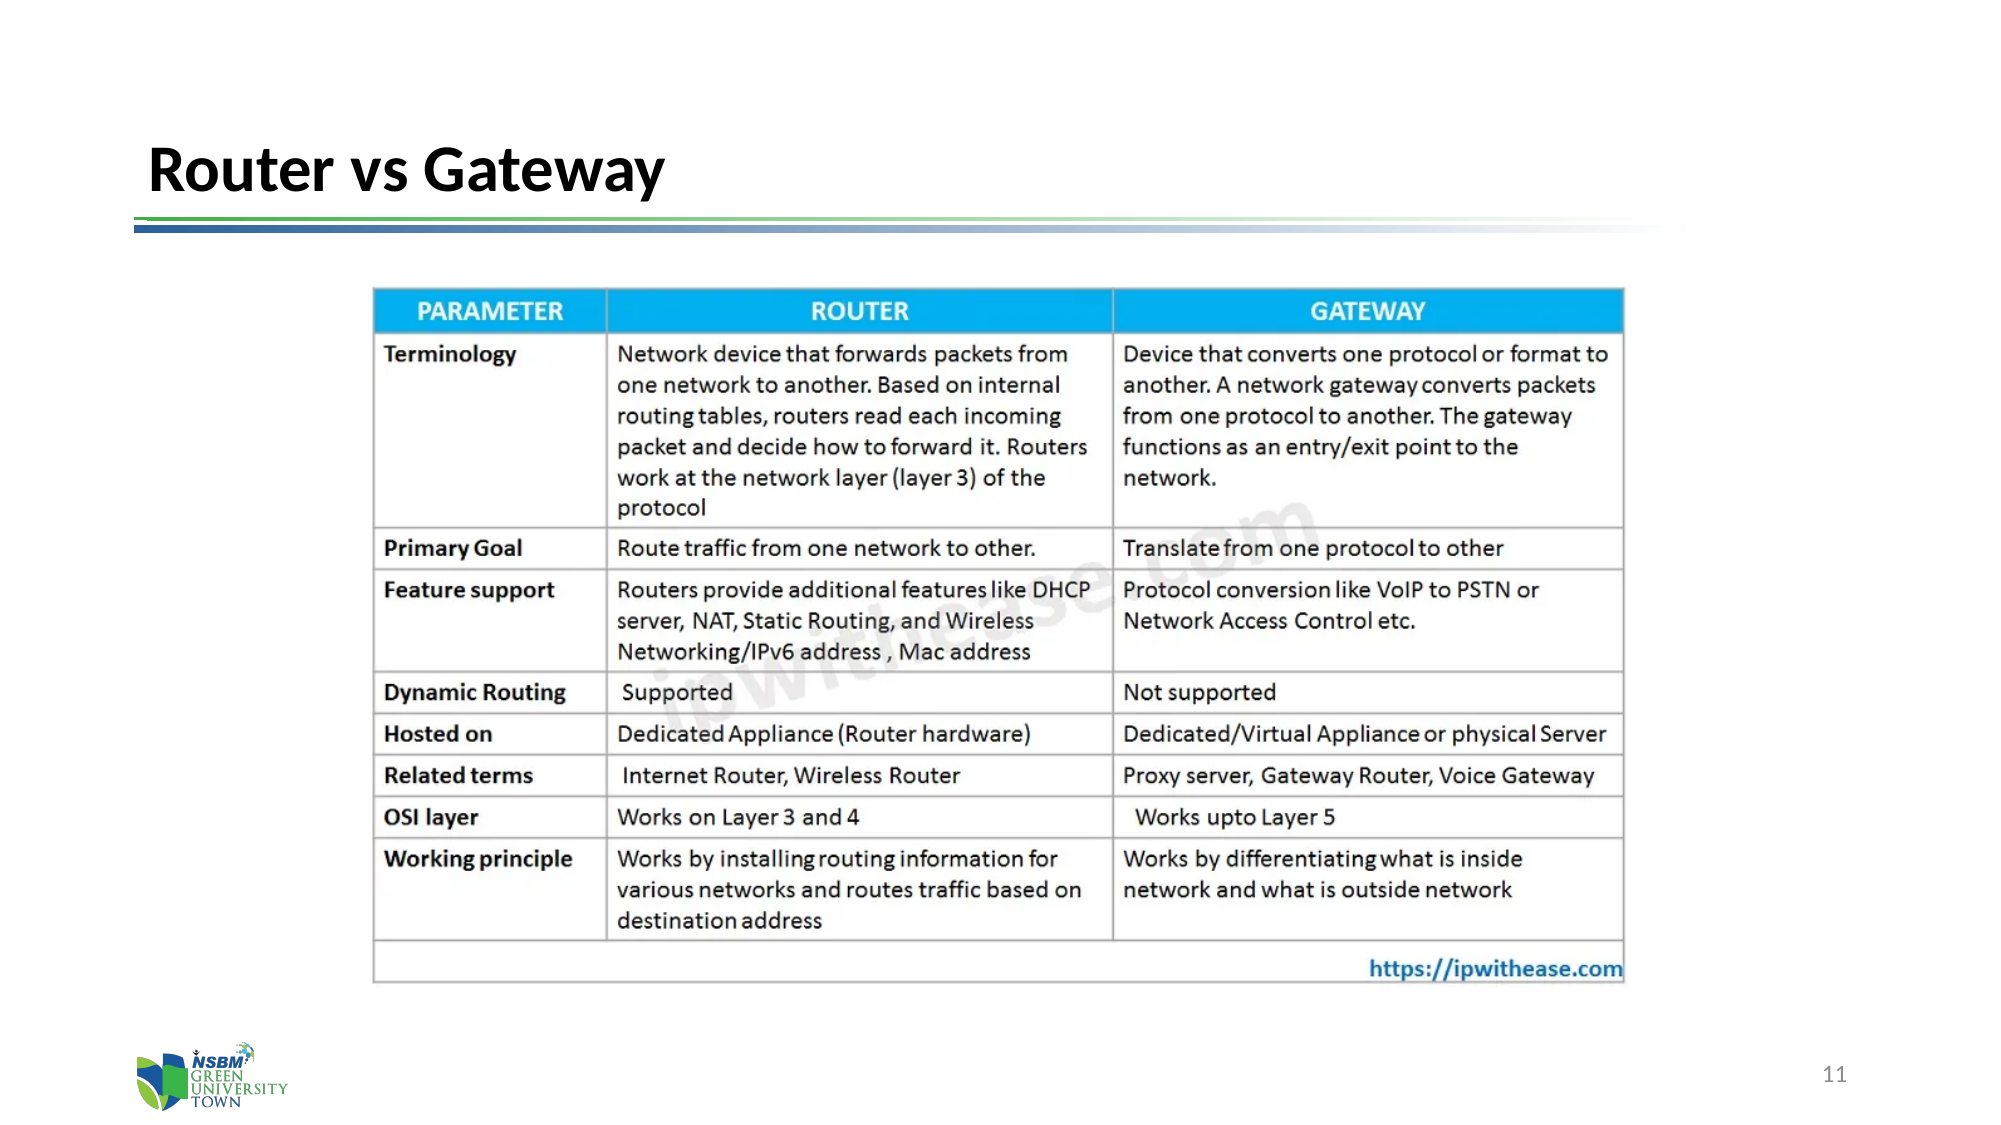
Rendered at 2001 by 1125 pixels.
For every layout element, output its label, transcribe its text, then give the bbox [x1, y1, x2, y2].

slide_number 11 [1412, 1042, 1863, 1103]
picture [137, 1042, 288, 1111]
title Router vs Gateway [133, 85, 1859, 256]
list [372, 285, 1628, 999]
